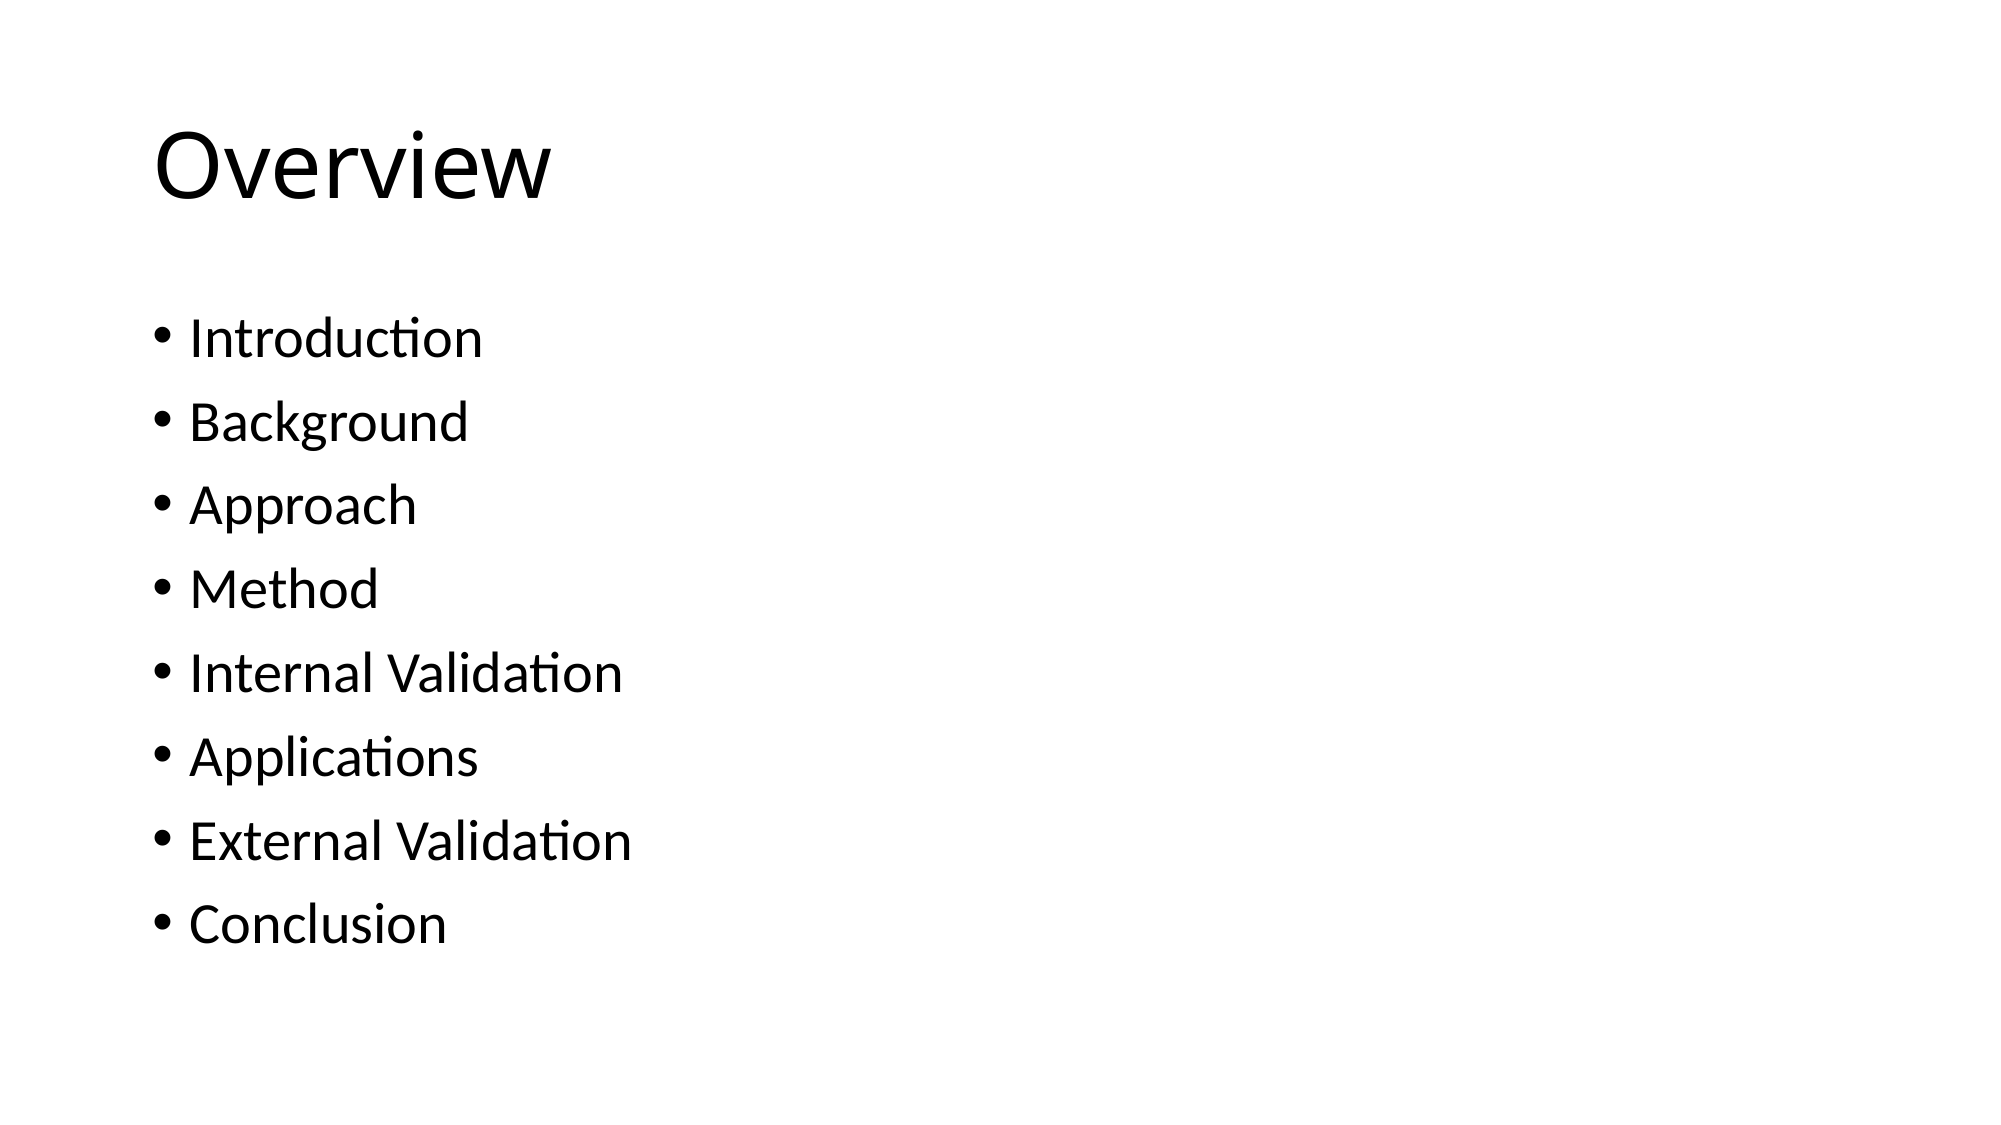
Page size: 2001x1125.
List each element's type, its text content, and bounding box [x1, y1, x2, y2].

title Overview [137, 59, 1863, 278]
list Introduction Background Approach Method Internal Validation Applications External Validation Conclusion [137, 299, 1863, 1014]
